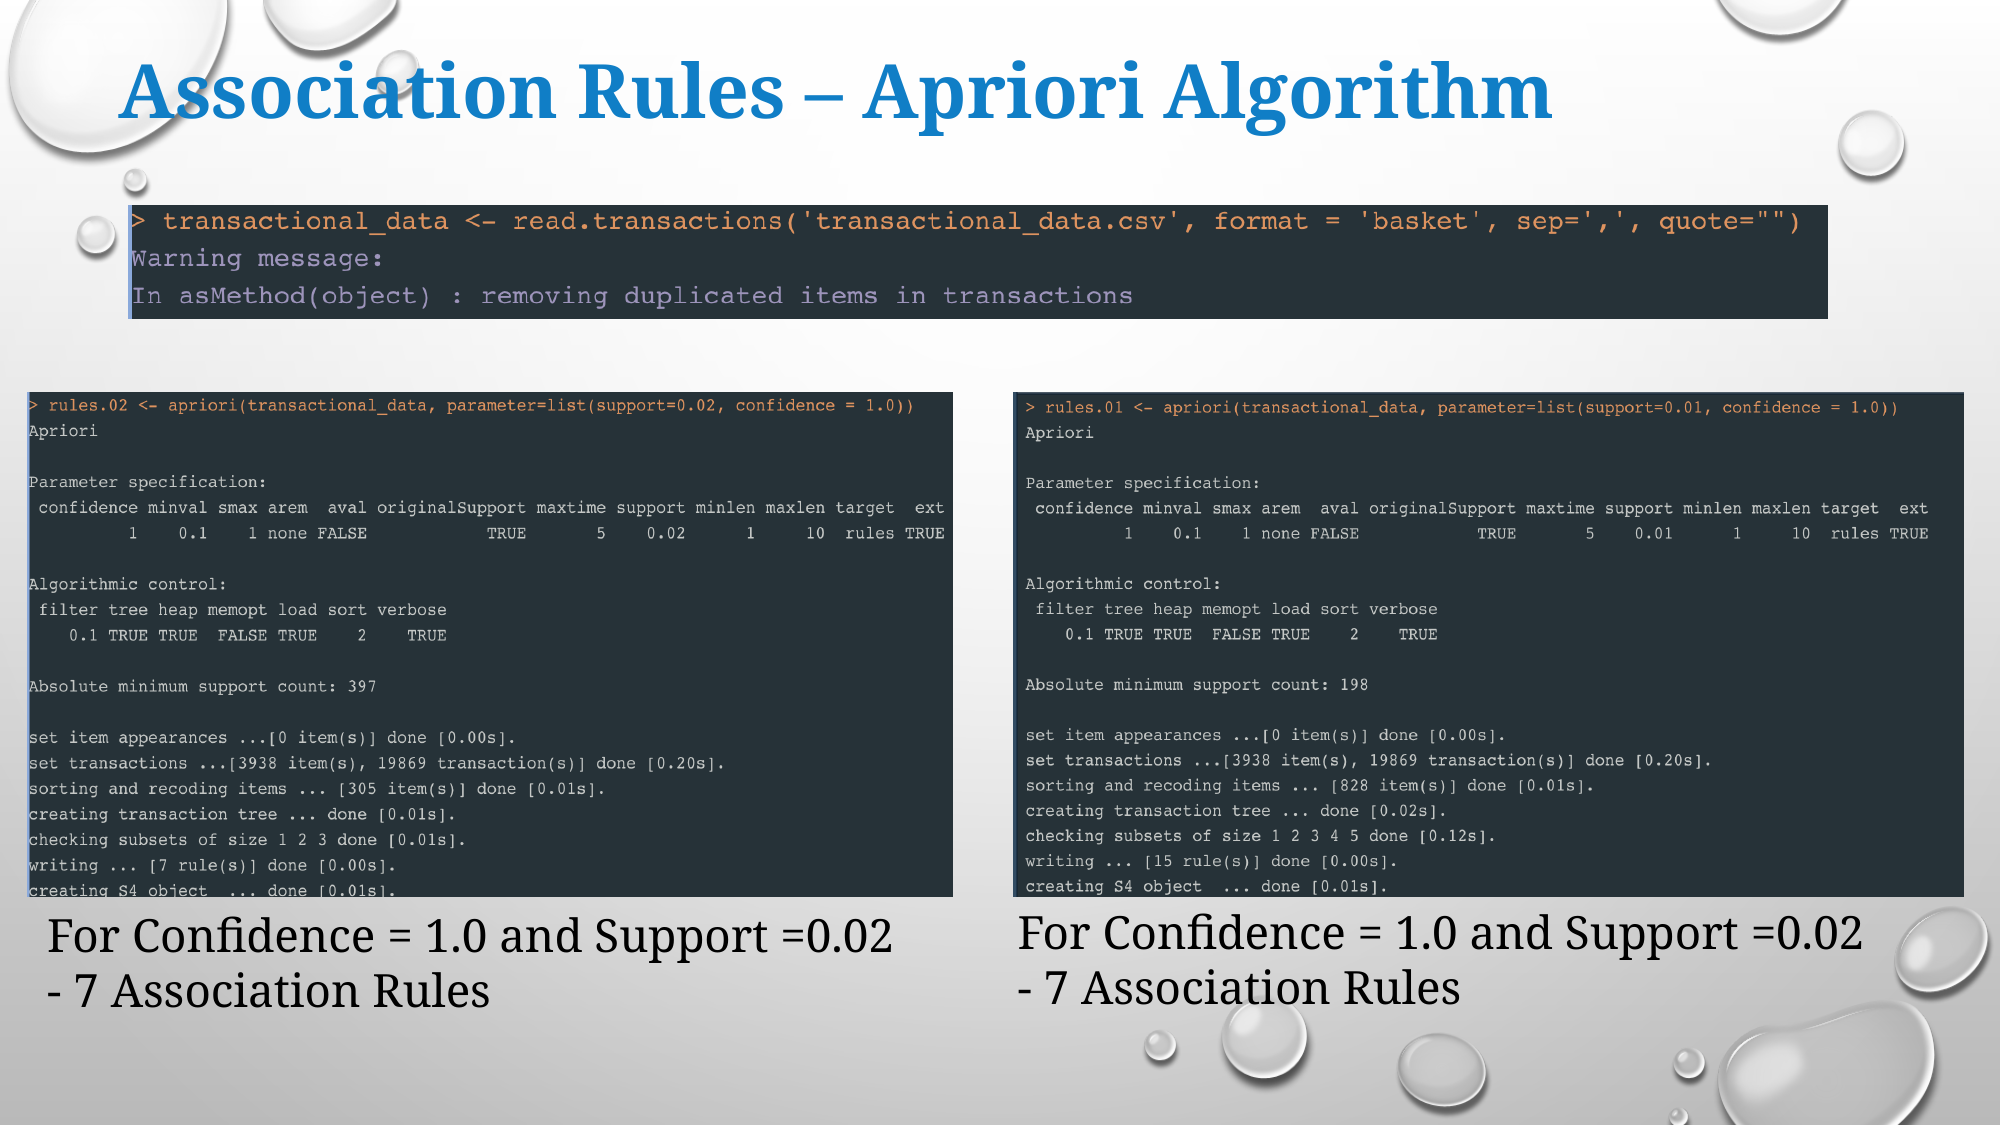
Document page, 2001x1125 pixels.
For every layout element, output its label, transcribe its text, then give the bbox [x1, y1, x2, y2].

picture [0, 0, 2000, 1125]
text_box For Confidence = 1.0 and Support =0.02 - 7 Association Rules [1002, 896, 1880, 1021]
text_box For Confidence = 1.0 and Support =0.02 - 7 Association Rules [32, 906, 910, 1024]
text_box Association Rules – Apriori Algorithm [84, 35, 1783, 141]
